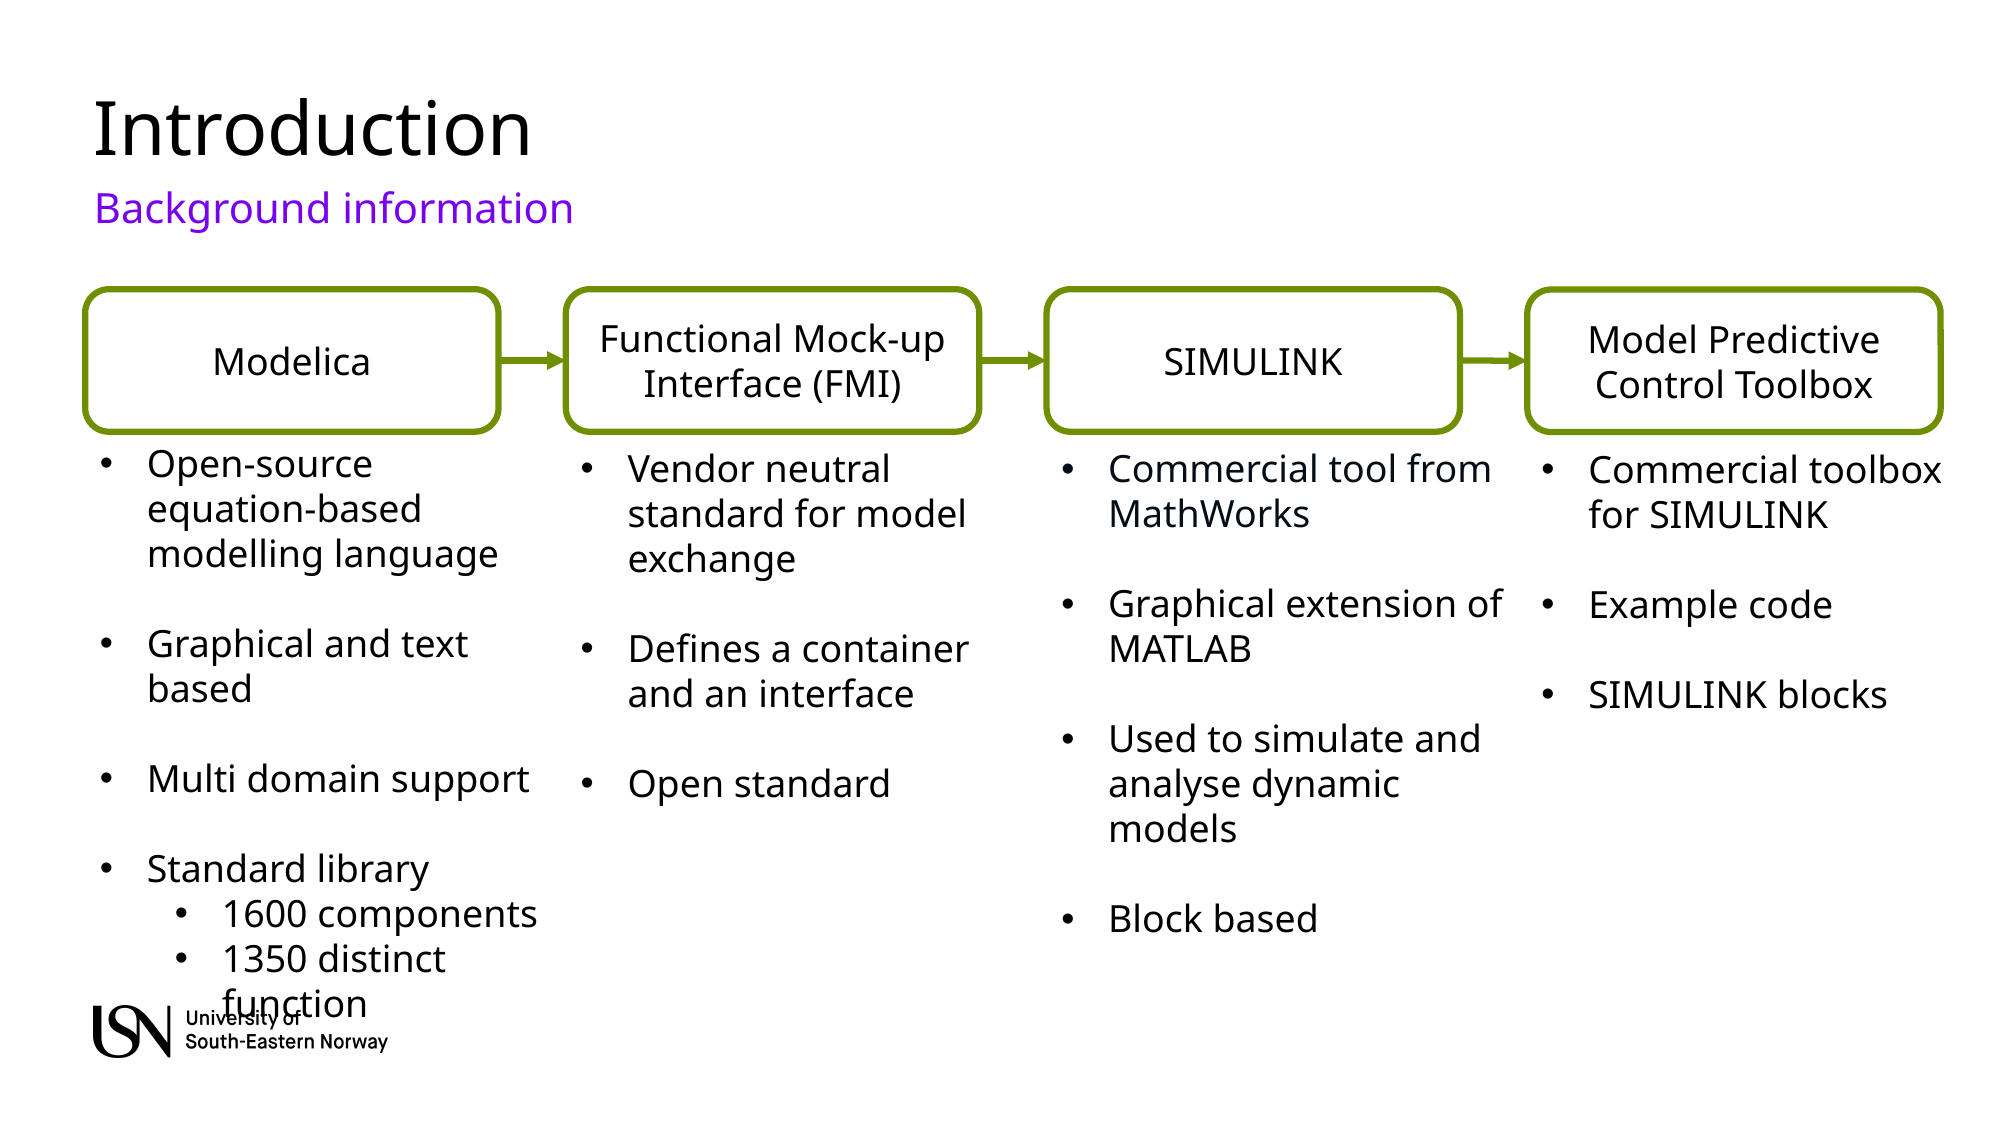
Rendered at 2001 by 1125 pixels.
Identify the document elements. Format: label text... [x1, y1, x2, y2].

text_box SIMULINK [1045, 288, 1461, 433]
text_box Model Predictive Control Toolbox [1526, 288, 1942, 434]
text_box Open-source equation-based modelling language Graphical and text based Multi domain support Standard library 1600 components 1350 distinct function [85, 432, 566, 1122]
text_box Functional Mock-up Interface (FMI) [564, 288, 981, 433]
text_box Vendor neutral standard for model exchange Defines a container and an interface Open standard [565, 437, 1047, 858]
text_box Commercial tool from MathWorks Graphical extension of MATLAB Used to simulate and analyse dynamic models Block based [1046, 438, 1528, 948]
text_box Commercial toolbox for SIMULINK Example code SIMULINK blocks [1526, 438, 2000, 724]
title Introduction [93, 83, 1595, 172]
list Background information [93, 179, 1595, 230]
text_box Modelica [84, 288, 500, 432]
